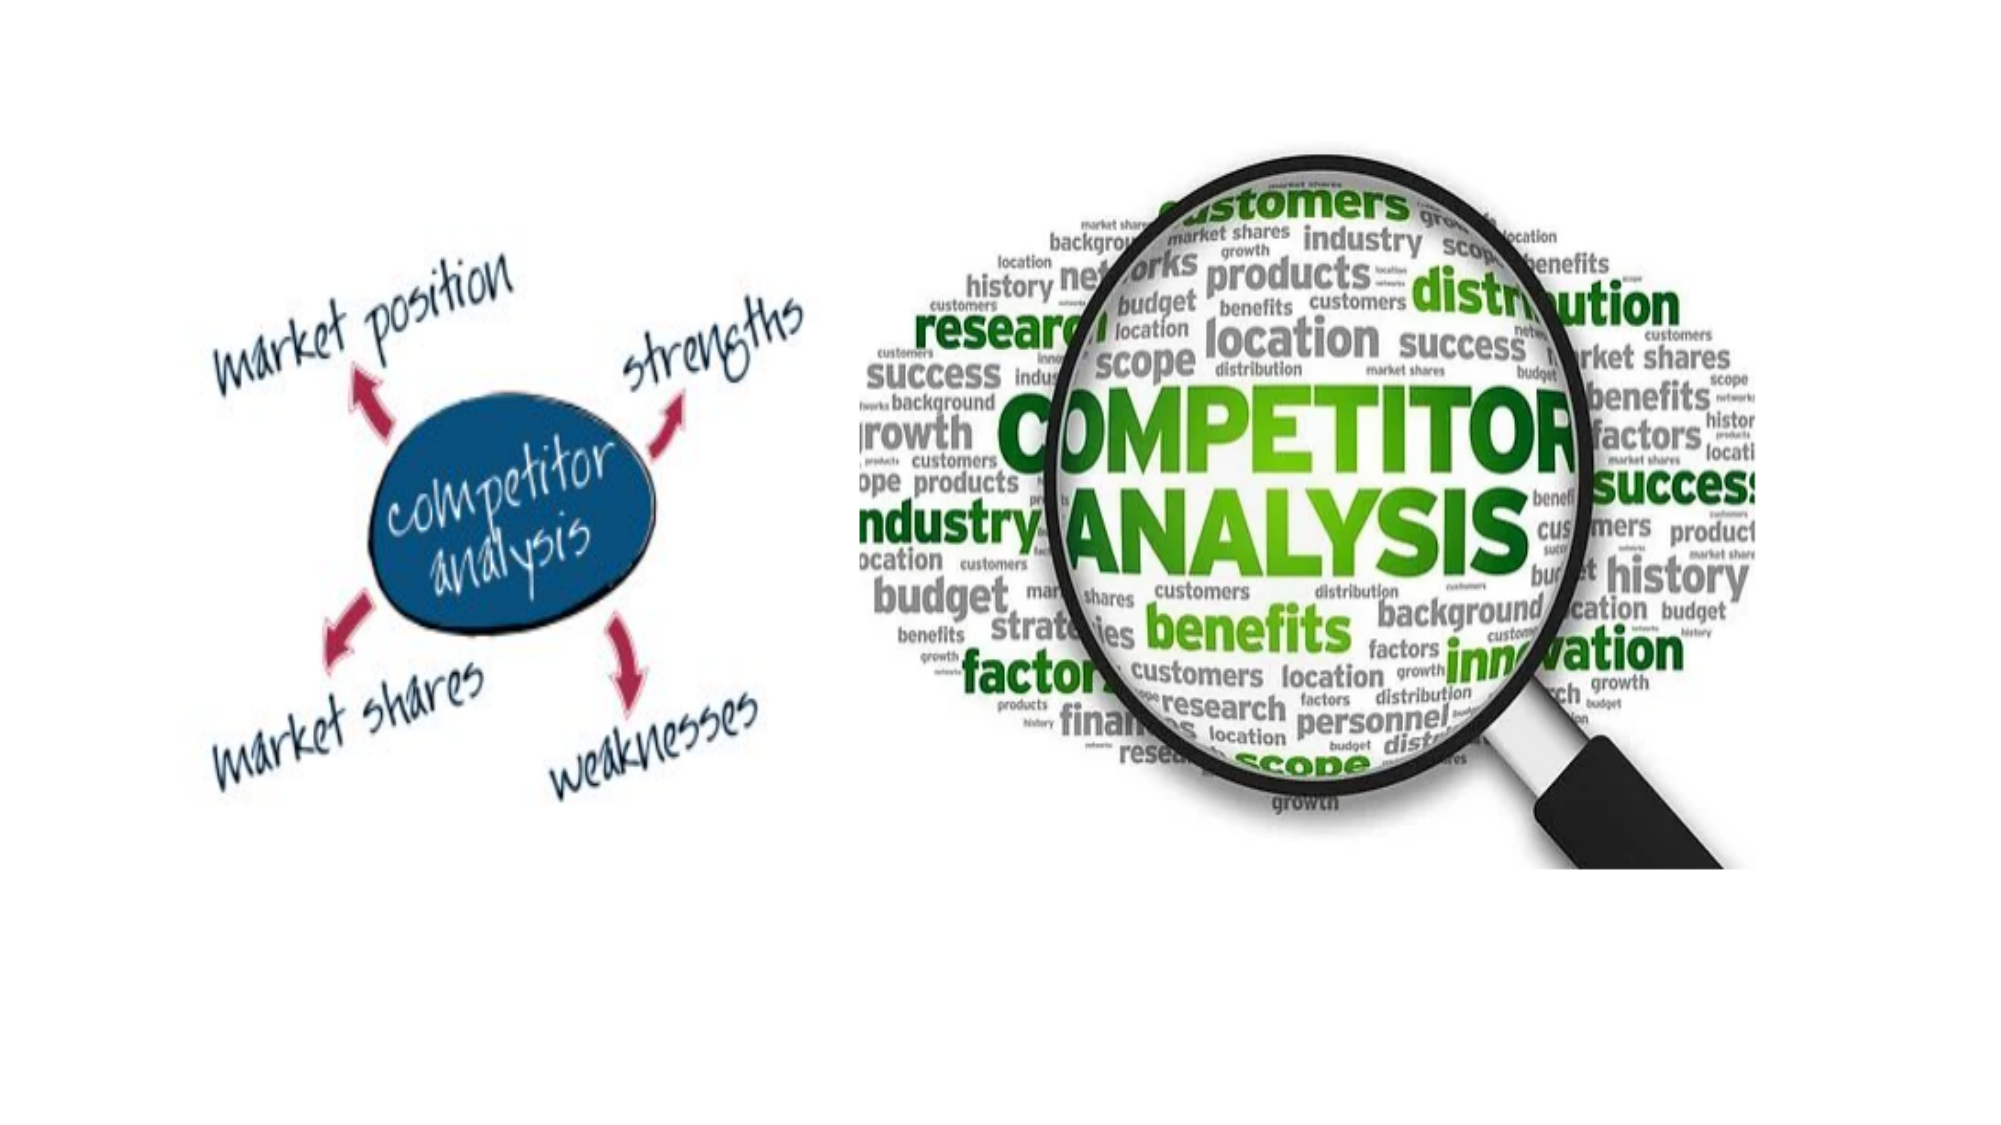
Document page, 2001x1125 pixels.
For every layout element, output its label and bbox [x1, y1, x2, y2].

picture [154, 130, 1814, 895]
